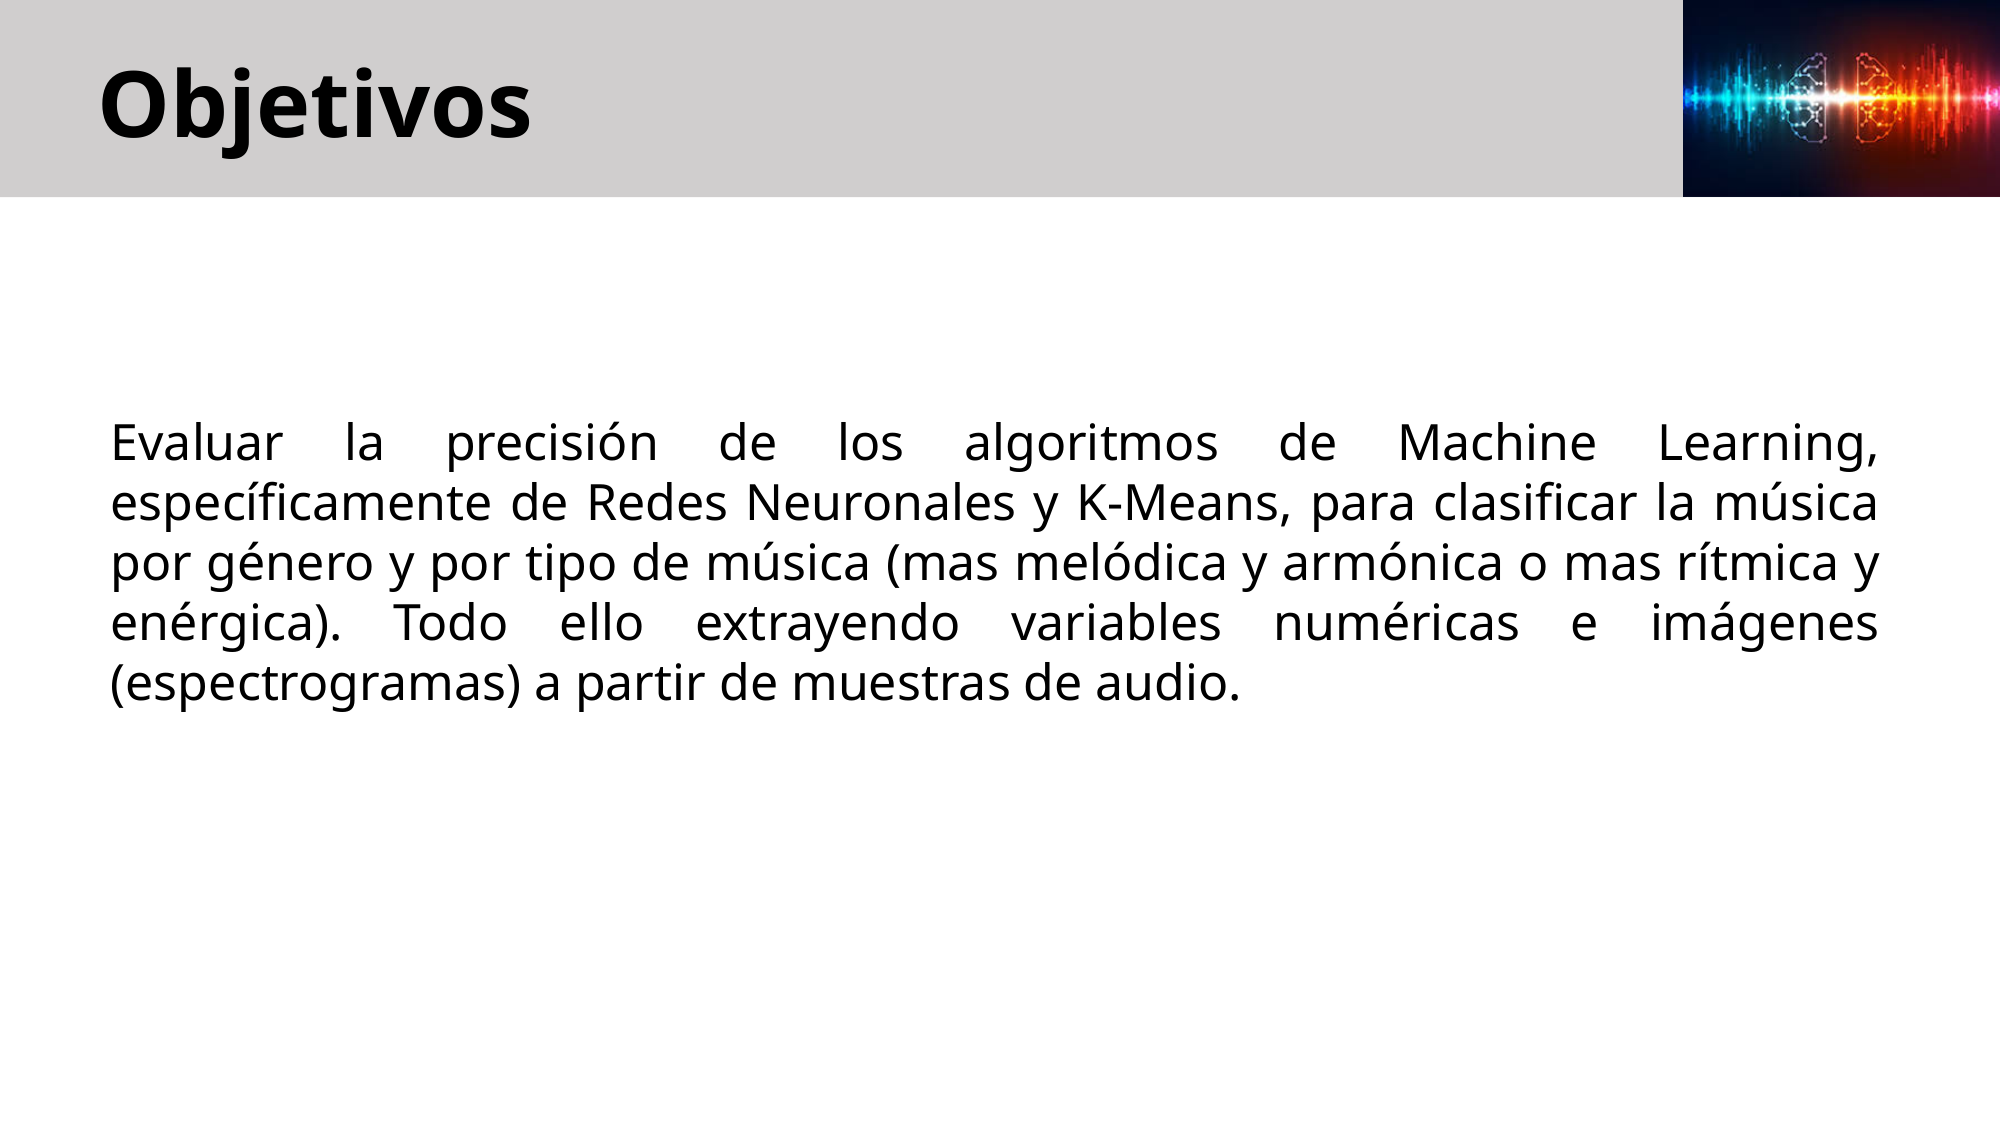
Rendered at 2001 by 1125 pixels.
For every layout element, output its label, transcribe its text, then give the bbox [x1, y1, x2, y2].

title Objetivos [82, 19, 1682, 166]
text_box [0, 0, 1682, 198]
text_box Evaluar la precisión de los algoritmos de Machine Learning, específicamente de Redes Neuronales y K-Means, para clasificar la música por género y por tipo de música (mas melódica y armónica o mas rítmica y enérgica). Todo ello extrayendo variables numéricas e imágenes (espectrogramas) a partir de muestras de audio. [96, 343, 1896, 718]
picture [1682, 0, 2000, 198]
